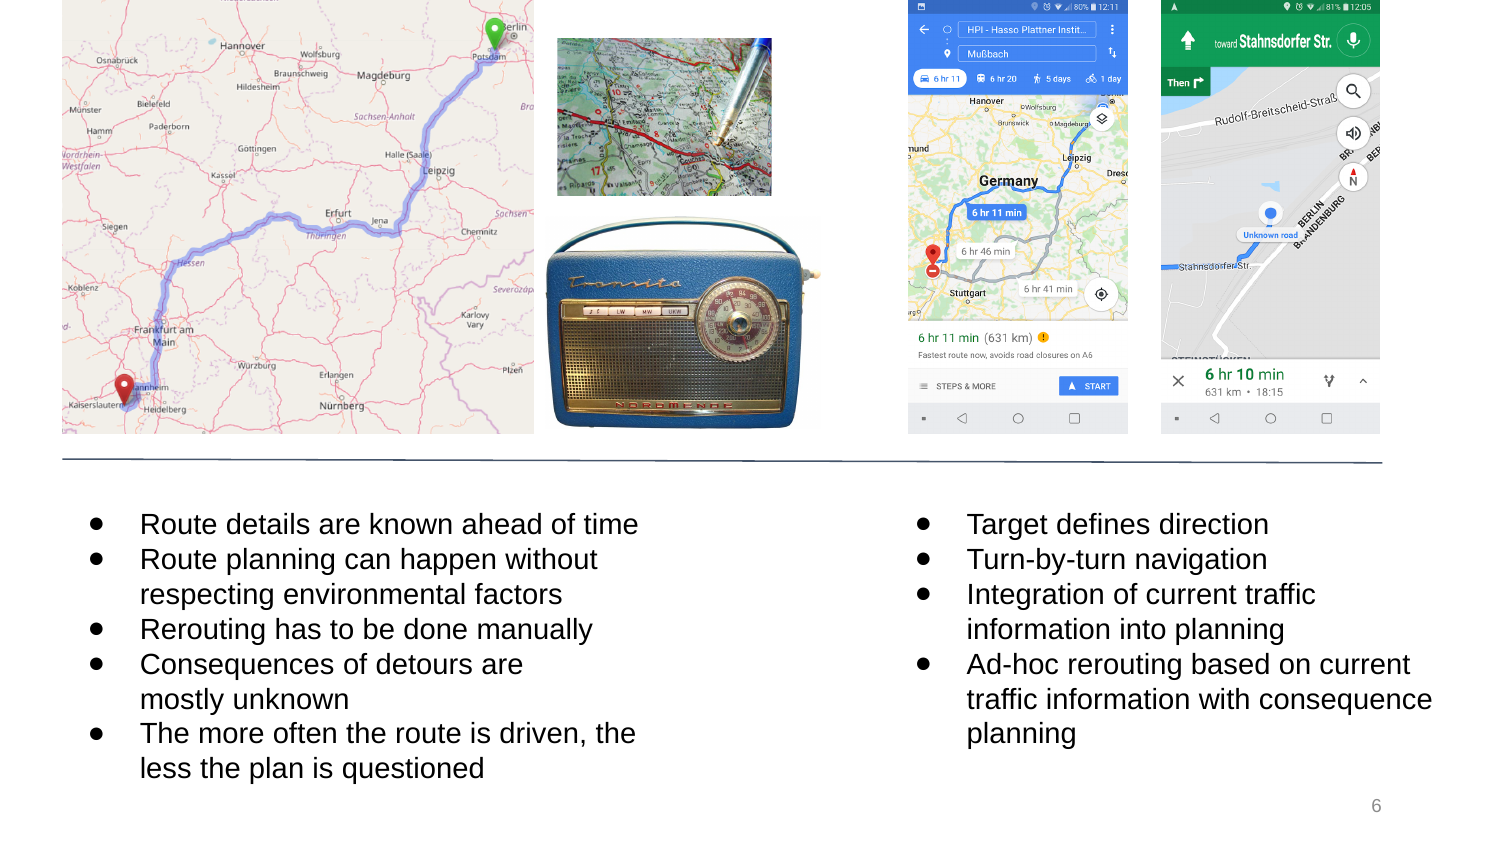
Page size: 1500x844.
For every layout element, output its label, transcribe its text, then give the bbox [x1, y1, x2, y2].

slide_number 6 [1059, 782, 1397, 827]
picture [908, 0, 1128, 434]
text_box Target defines direction Turn-by-turn navigation Integration of current traffic information into planning Ad-hoc rerouting based on current traffic information with consequence planning [876, 490, 1454, 808]
picture [1160, 0, 1380, 434]
text_box Route details are known ahead of time Route planning can happen without respecting environmental factors Rerouting has to be done manually Consequences of detours are mostly unknown The more often the route is driven, the less the plan is questioned [49, 490, 710, 808]
picture [545, 216, 821, 429]
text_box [62, 459, 1383, 463]
picture [557, 38, 772, 196]
picture [62, 0, 534, 434]
